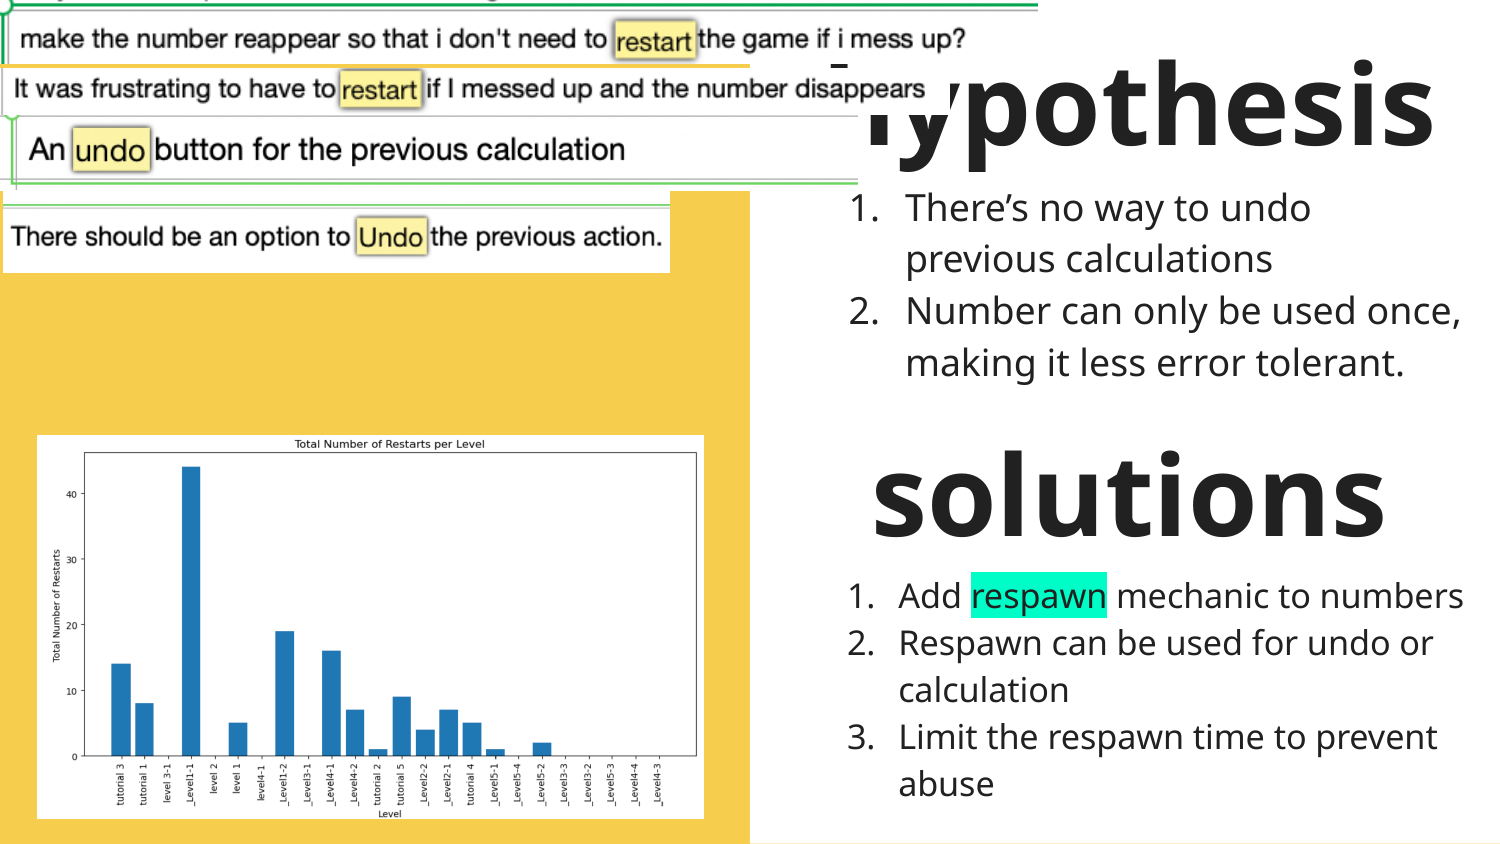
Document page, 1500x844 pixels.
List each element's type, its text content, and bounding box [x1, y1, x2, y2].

title hypothesis [862, 0, 1462, 161]
text_box There’s no way to undo previous calculations Number can only be used once, making it less error tolerant. [815, 161, 1479, 399]
picture [37, 435, 704, 819]
picture [0, 67, 951, 274]
picture [0, 0, 1038, 64]
list Add respawn mechanic to numbers Respawn can be used for undo or calculation Limit the respawn time to prevent abuse [815, 539, 1481, 832]
title solutions [815, 399, 1445, 574]
